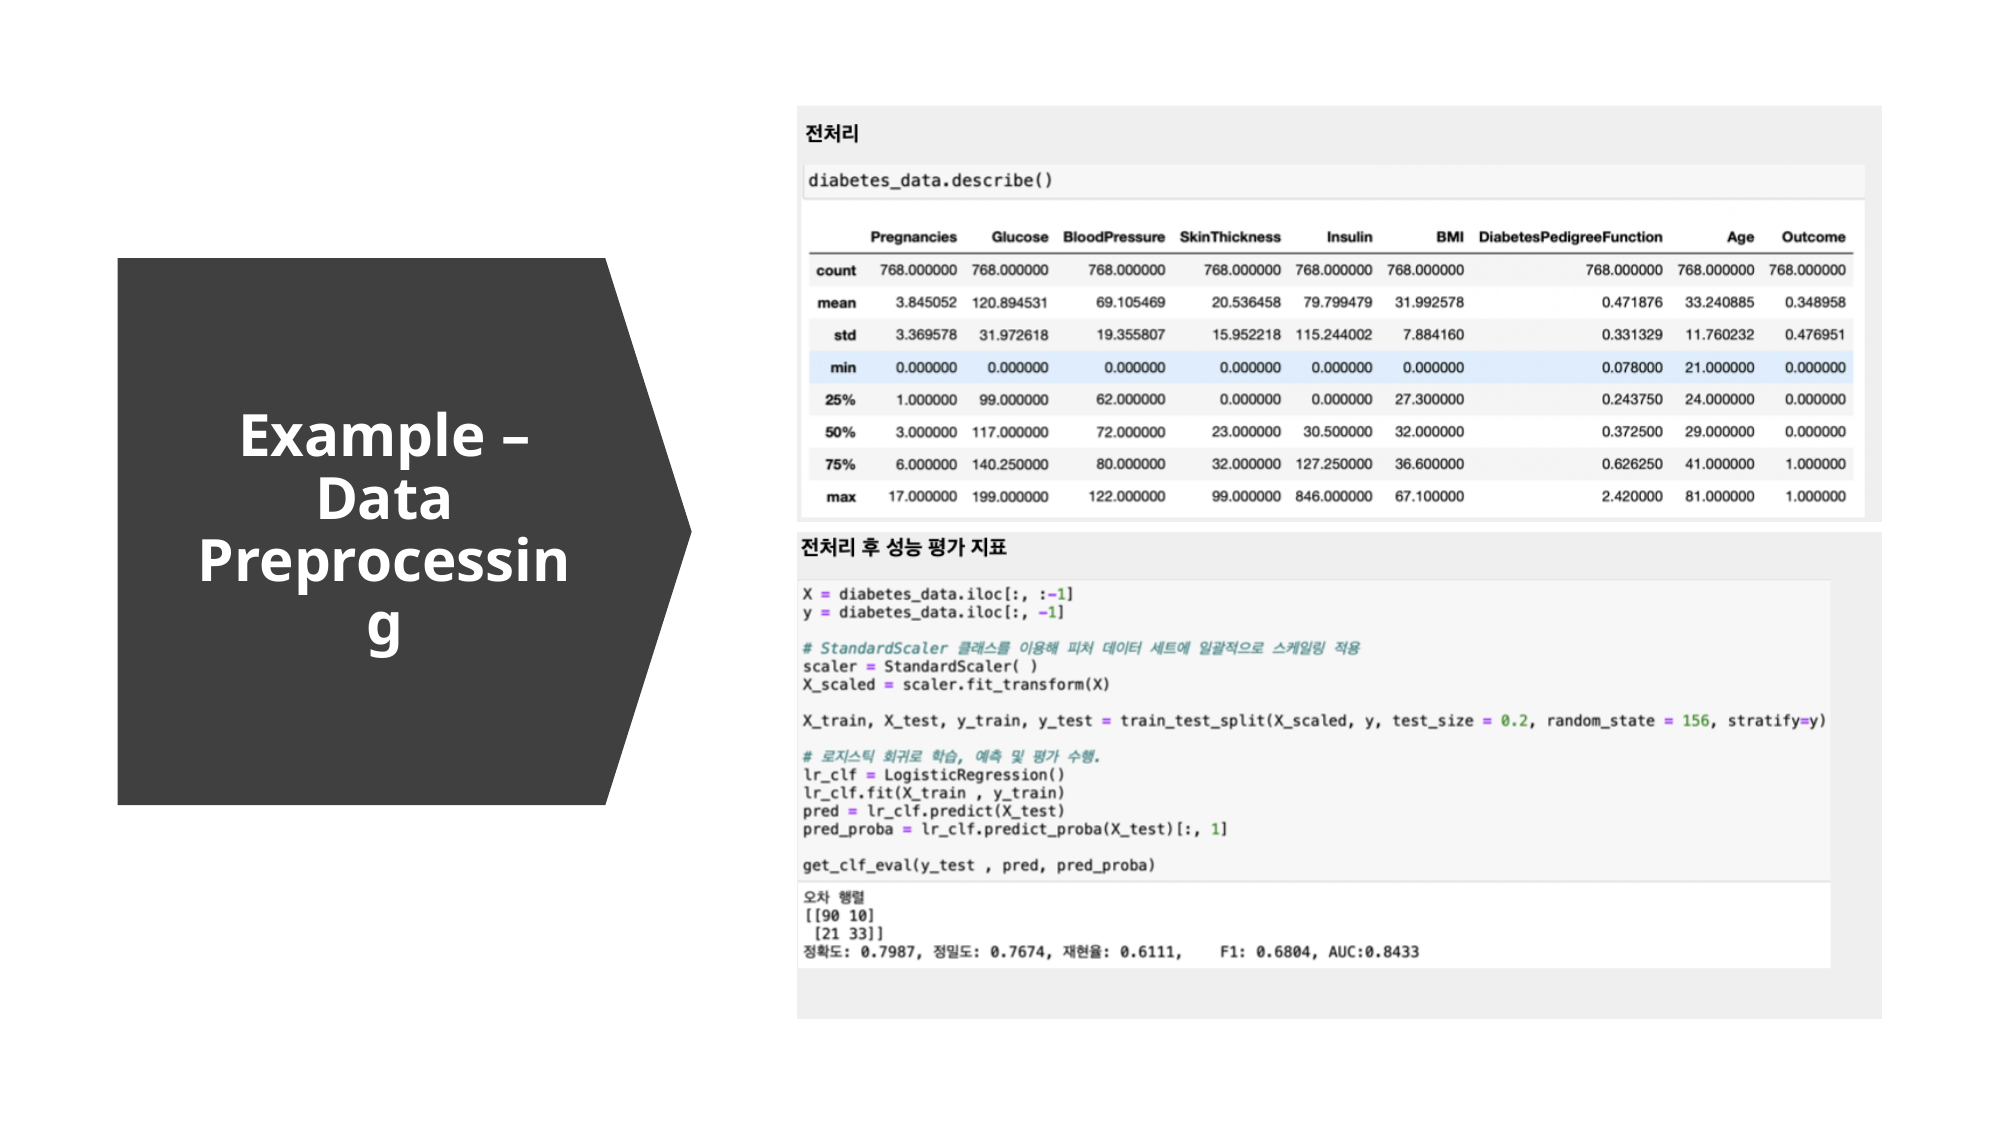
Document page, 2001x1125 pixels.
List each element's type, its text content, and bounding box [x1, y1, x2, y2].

title Example – Data Preprocessing [168, 322, 601, 741]
text_box [116, 257, 693, 807]
picture [797, 105, 1882, 522]
picture [797, 532, 1882, 1019]
